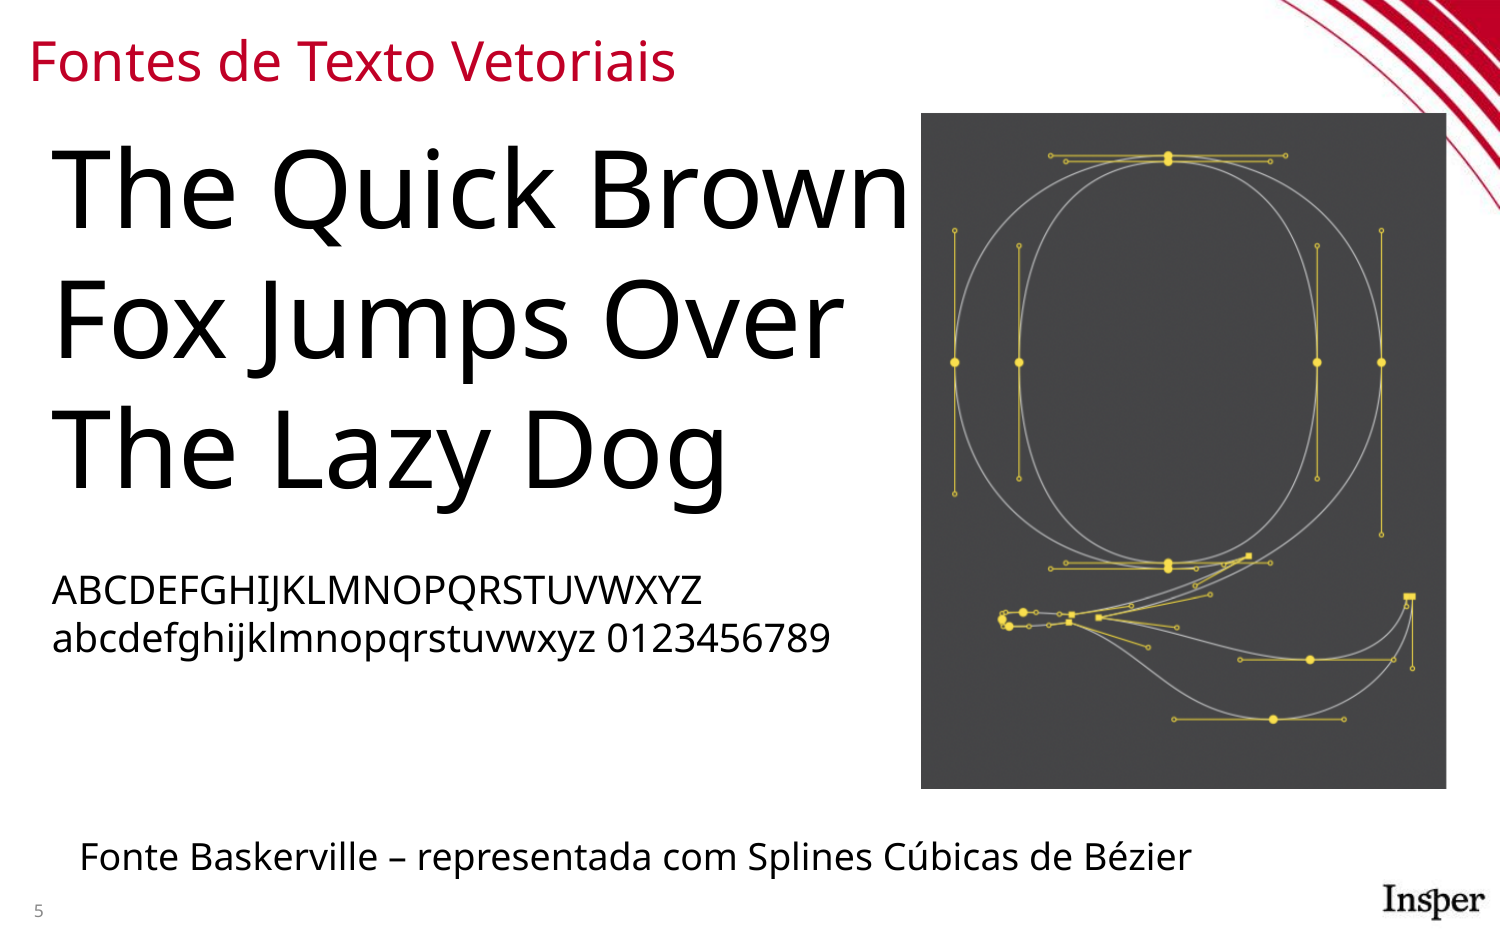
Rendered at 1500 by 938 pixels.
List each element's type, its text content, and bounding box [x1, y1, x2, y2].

picture [249, 0, 1500, 938]
text_box The Quick Brown Fox Jumps Over The Lazy Dog ABCDEFGHIJKLMNOPQRSTUVWXYZ abcdefghijklmnopqrstuvwxyz 0123456789 [36, 112, 920, 729]
slide_number ‹#› [0, 887, 78, 938]
list Fonte Baskerville – representada com Splines Cúbicas de Bézier [64, 825, 1372, 910]
title Fontes de Texto Vetoriais [13, 18, 1397, 104]
